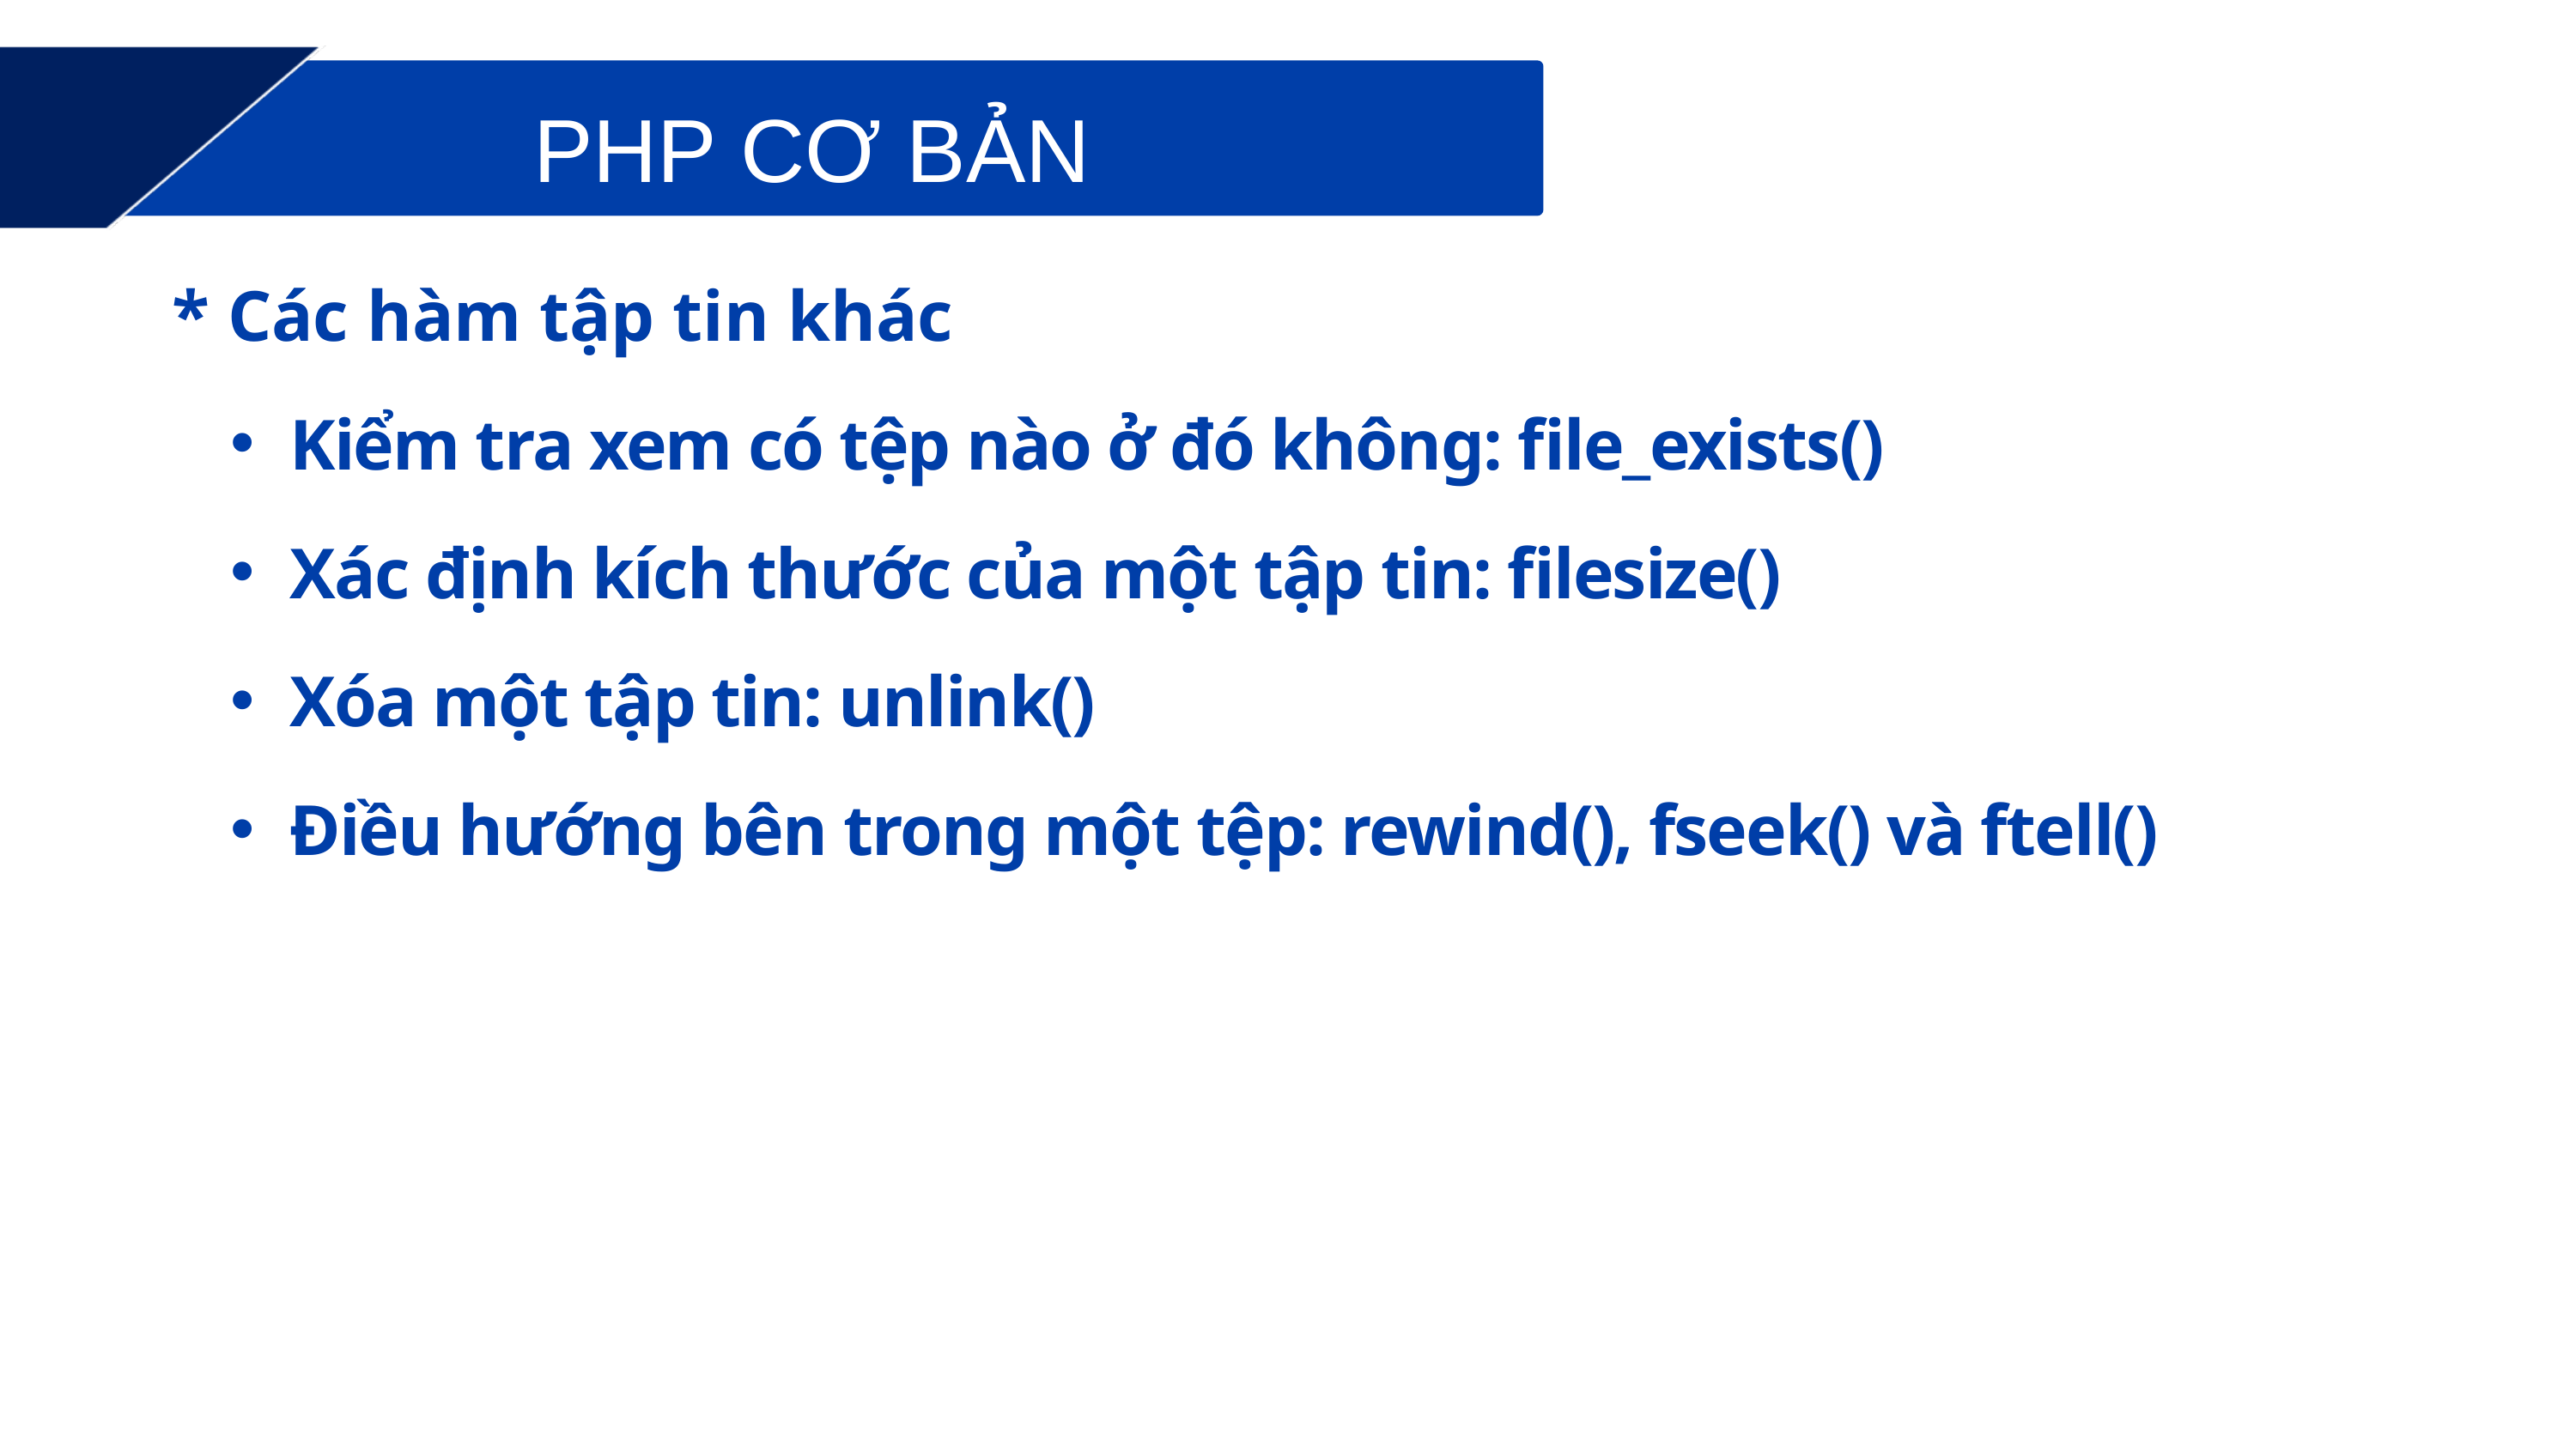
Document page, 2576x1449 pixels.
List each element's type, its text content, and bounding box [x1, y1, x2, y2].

text_box PHP CƠ BẢN [96, 7, 1528, 270]
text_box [112, 60, 1544, 216]
text_box [0, 45, 96, 231]
text_box * Các hàm tập tin khác Kiểm tra xem có tệp nào ở đó không: file_exists() Xác định kích thước của một tập tin: filesize() Xóa một tập tin: unlink() Điều hướng bên trong một tệp: rewind(), fseek() và ftell() [172, 258, 2481, 1112]
